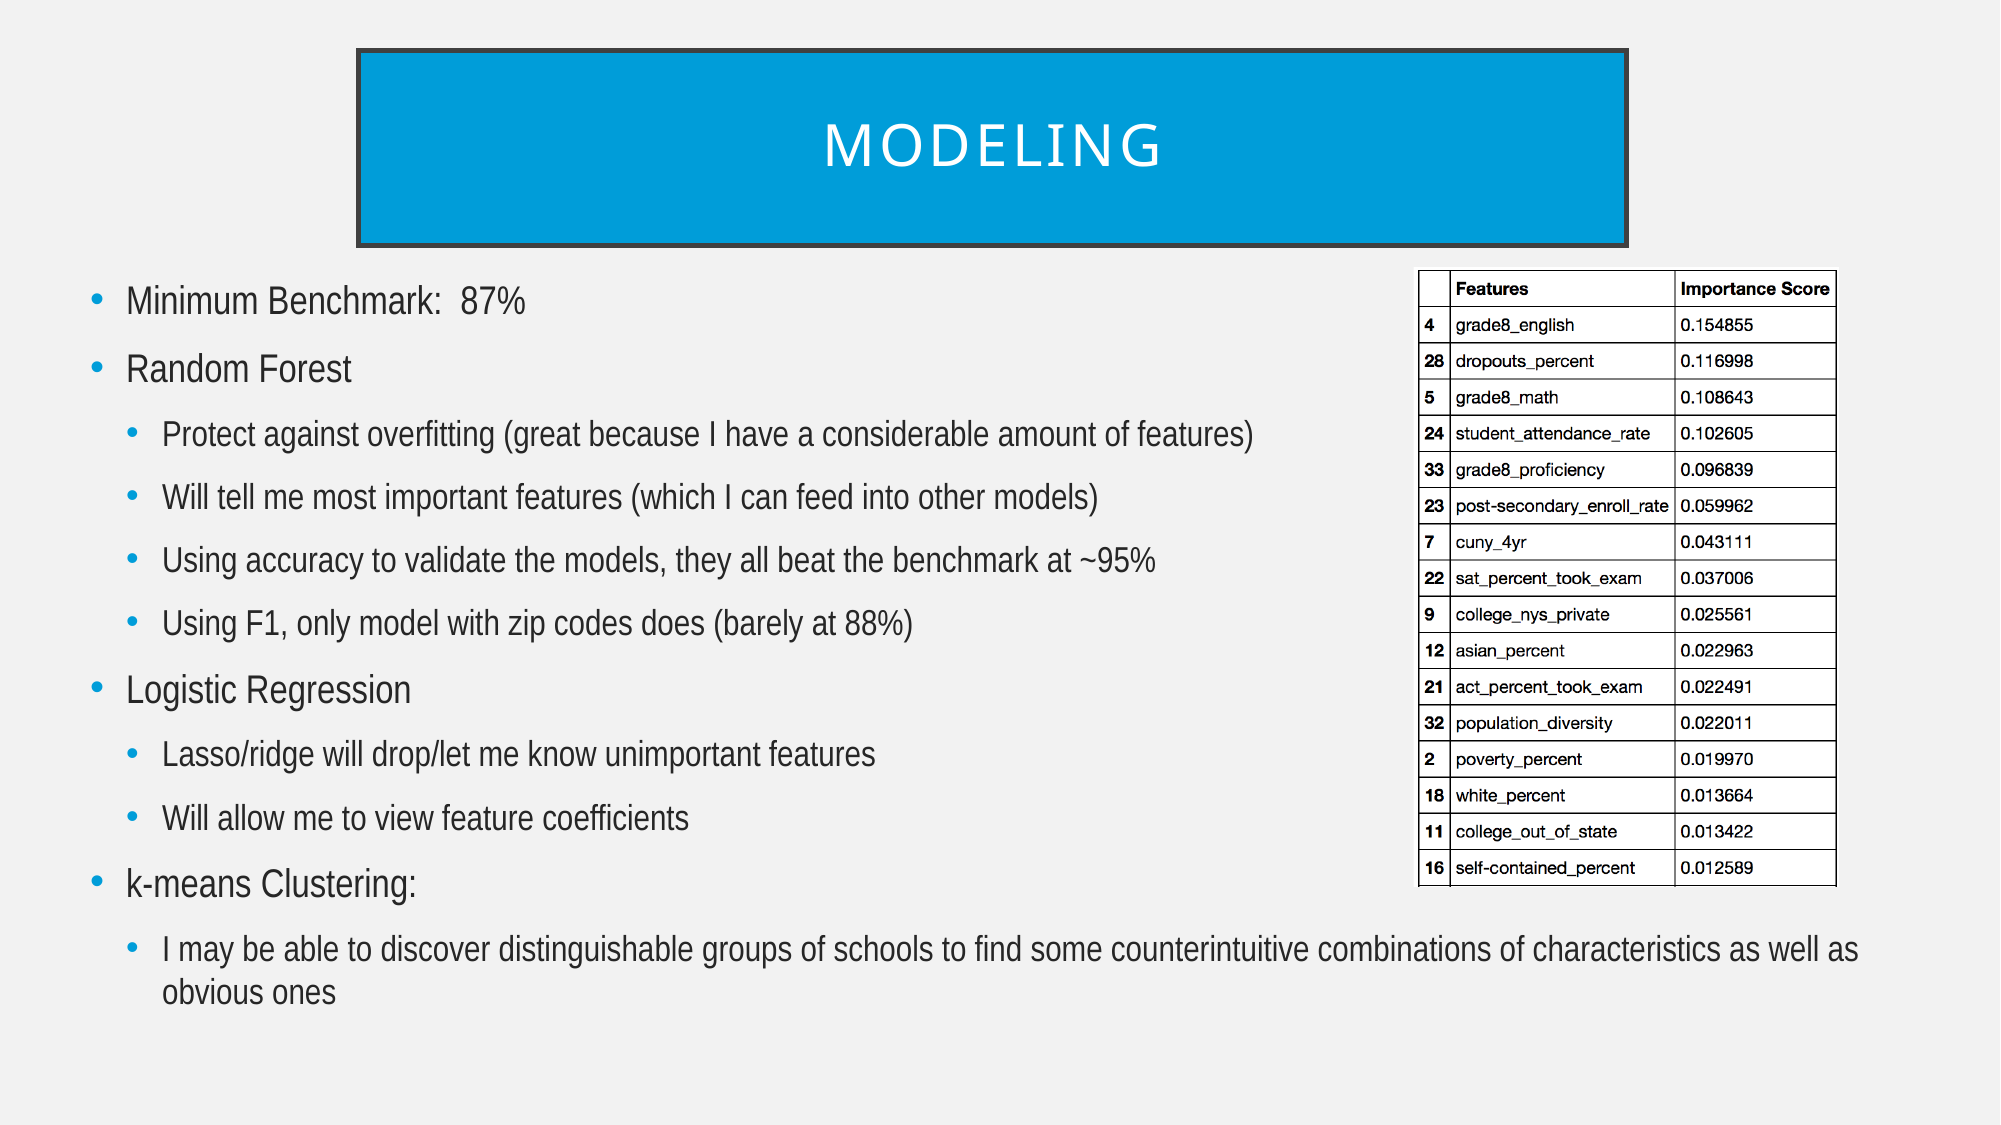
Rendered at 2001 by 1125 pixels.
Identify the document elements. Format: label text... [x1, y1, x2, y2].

picture [1413, 267, 1839, 887]
list Minimum Benchmark: 87% Random Forest Protect against overfitting (great because I have a considerable amount of features) Will tell me most important features (which I can feed into other models) Using accuracy to validate the models, they all beat the benchmark at ~95% Using F1, only model with zip codes does (barely at 88%) Logistic Regression Lasso/ridge will drop/let me know unimportant features Will allow me to view feature coefficients k-means Clustering: I may be able to discover distinguishable groups of schools to find some counterintuitive combinations of characteristics as well as obvious ones [75, 267, 1939, 1020]
title MODELING [356, 48, 1629, 248]
